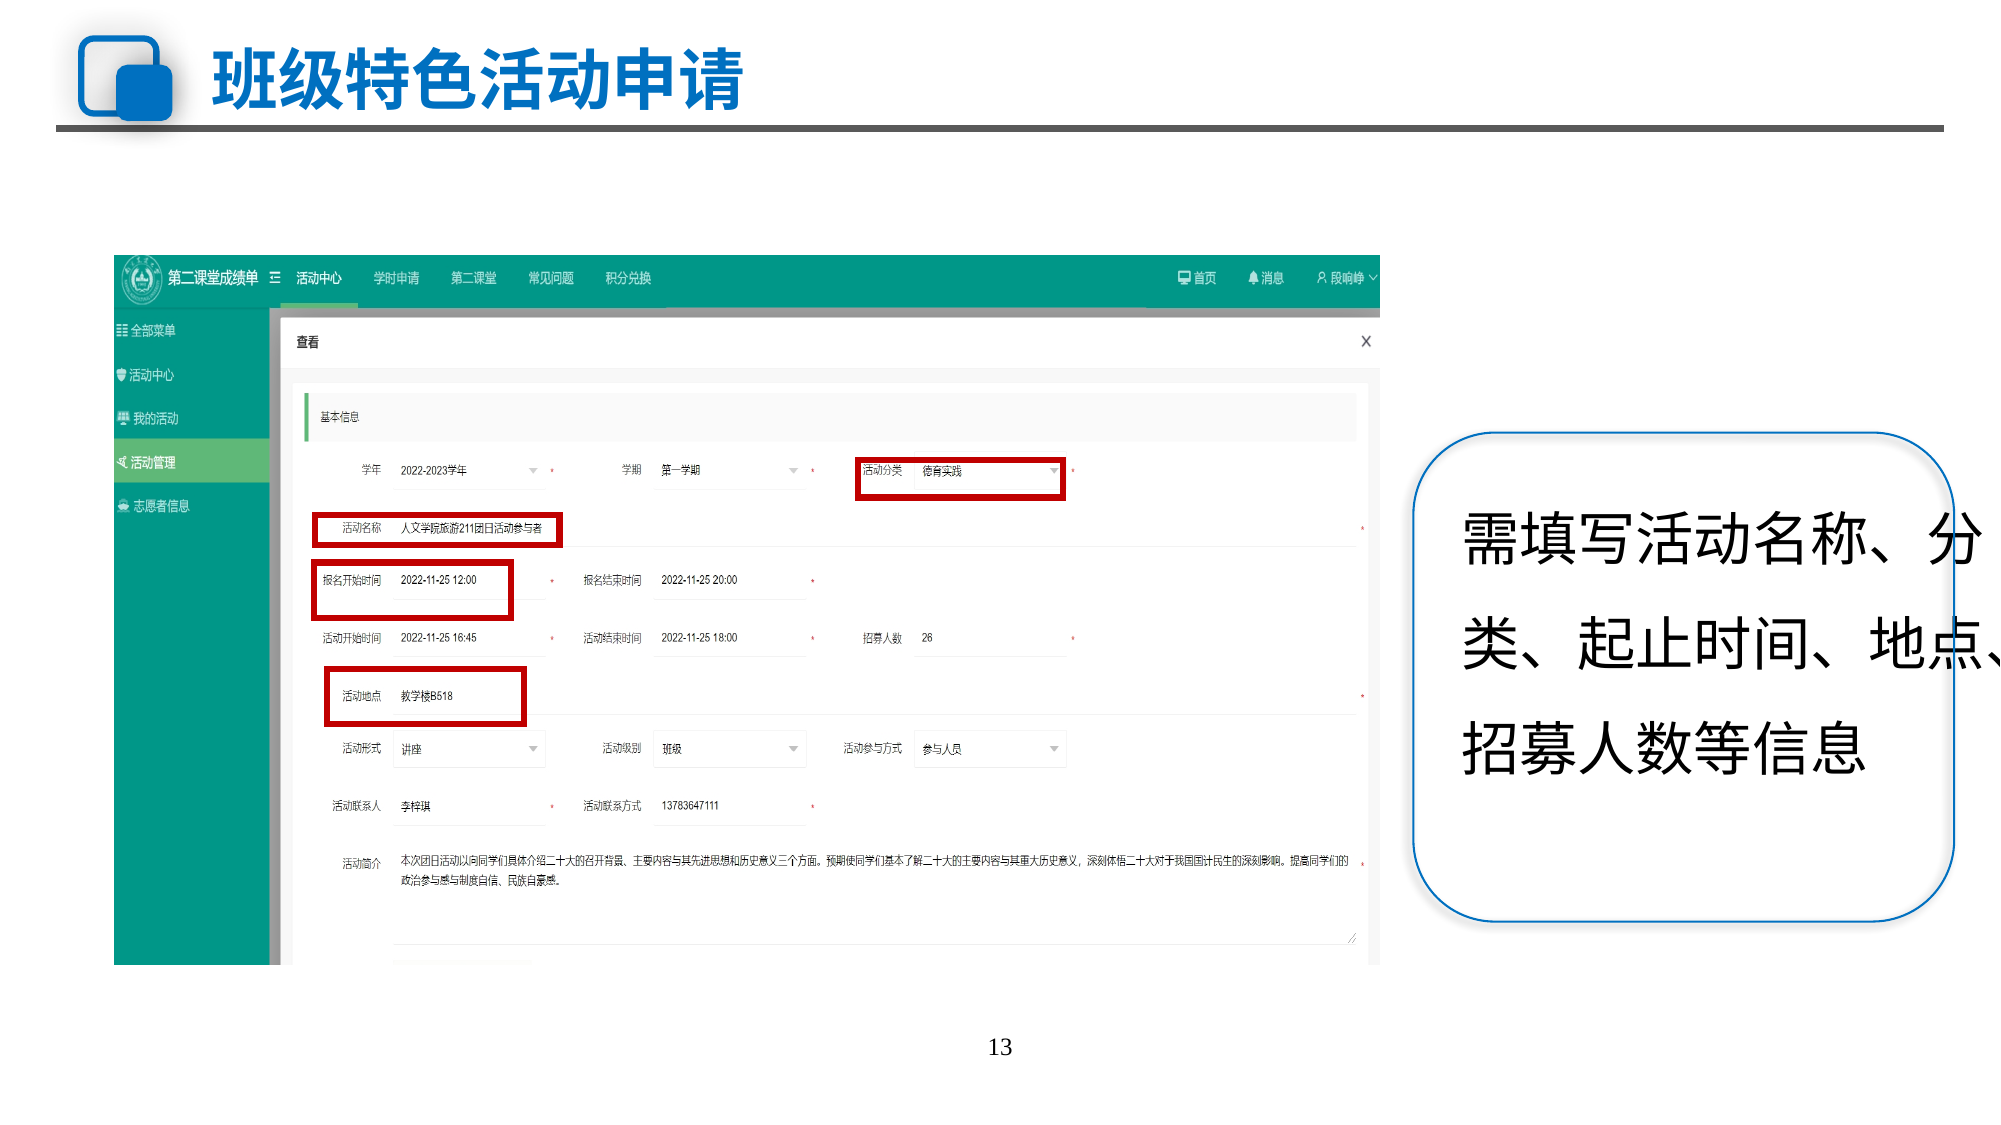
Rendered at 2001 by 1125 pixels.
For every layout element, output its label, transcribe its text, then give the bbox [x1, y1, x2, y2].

picture [114, 255, 1380, 965]
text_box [1413, 432, 2000, 922]
slide_number 13 [774, 1023, 1225, 1084]
text_box 班级特色活动申请 [196, 30, 839, 126]
